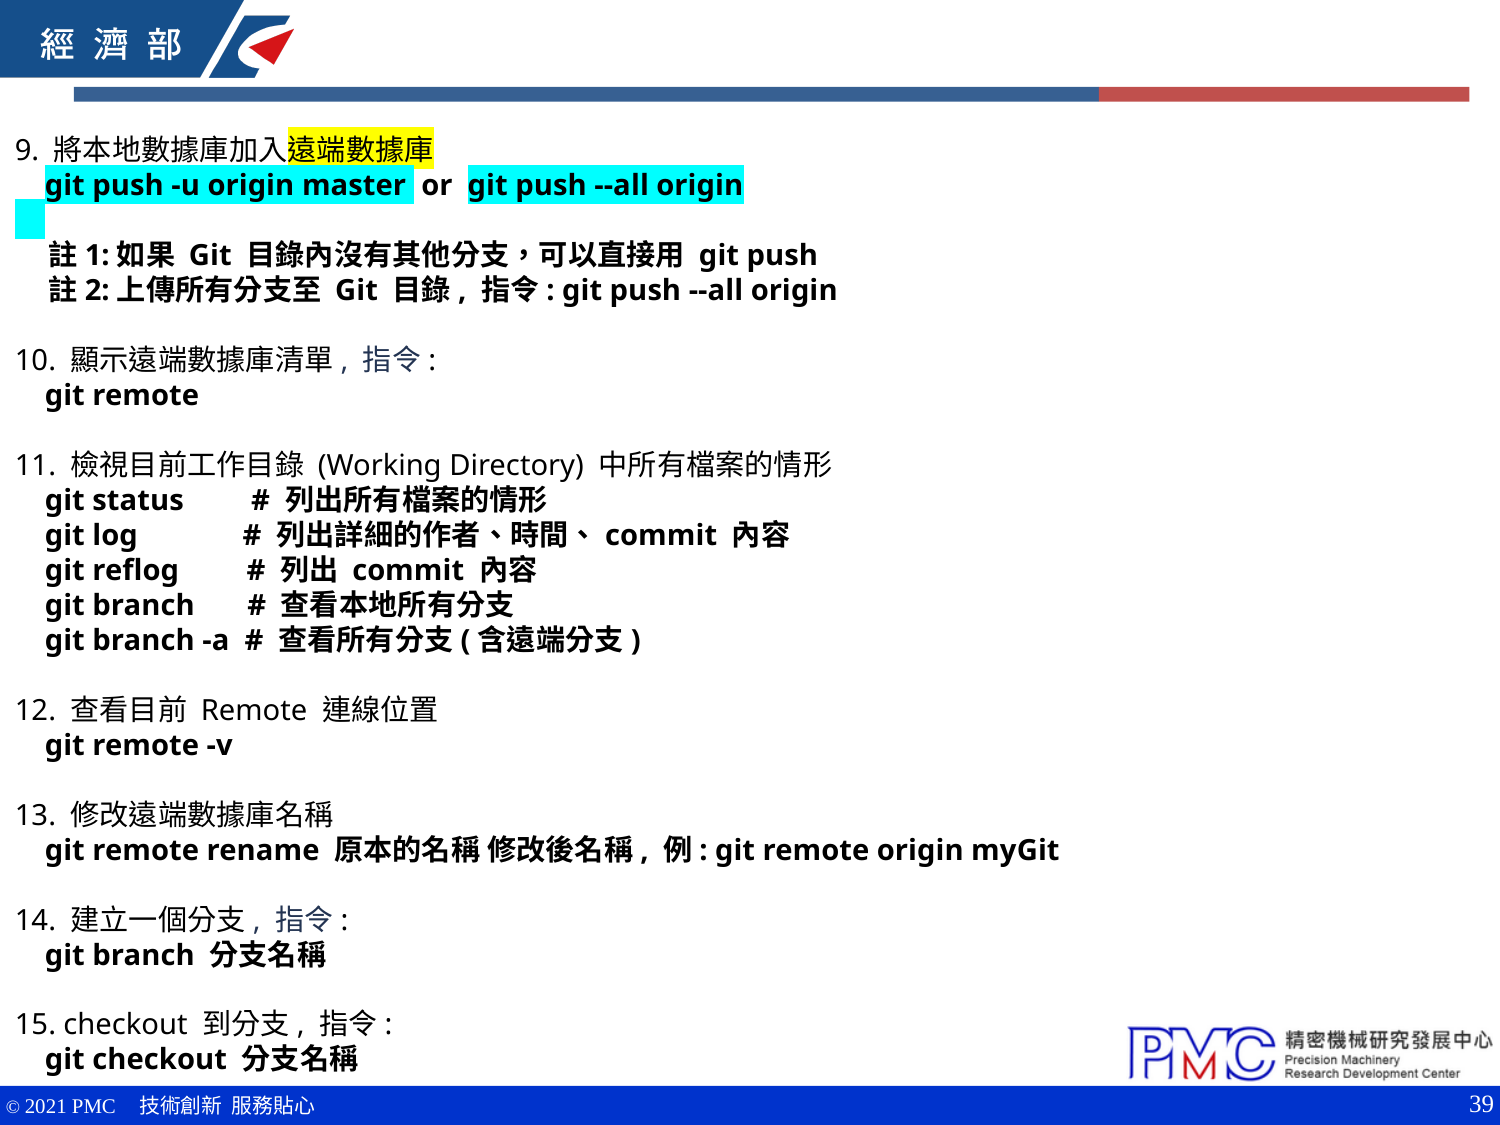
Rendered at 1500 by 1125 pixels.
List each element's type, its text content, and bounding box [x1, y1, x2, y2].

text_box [73, 86, 1470, 102]
text_box 9. 將本地數據庫加入遠端數據庫 git push -u origin master or git push --all origin 註1:如果 Git 目錄內沒有其他分支，可以直接用 git push 註2:上傳所有分支至 Git 目錄, 指令: git push --all origin 10. 顯示遠端數據庫清單, 指令: git remote 11. 檢視目前工作目錄 (Working Directory) 中所有檔案的情形 git status # 列出所有檔案的情形 git log # 列出詳細的作者、時間、commit 內容 git reflog # 列出 commit 內容 git branch # 查看本地所有分支 git branch -a # 查看所有分支(含遠端分支) 12. 查看目前 Remote 連線位置 git remote -v 13. 修改遠端數據庫名稱 git remote rename 原本的名稱 修改後名稱, 例: git remote origin myGit 14. 建立一個分支, 指令: git branch 分支名稱 15. checkout 到分支, 指令: git checkout 分支名稱 [0, 124, 1500, 1118]
picture [0, 0, 294, 78]
slide_number 39 [1439, 1118, 1500, 1124]
